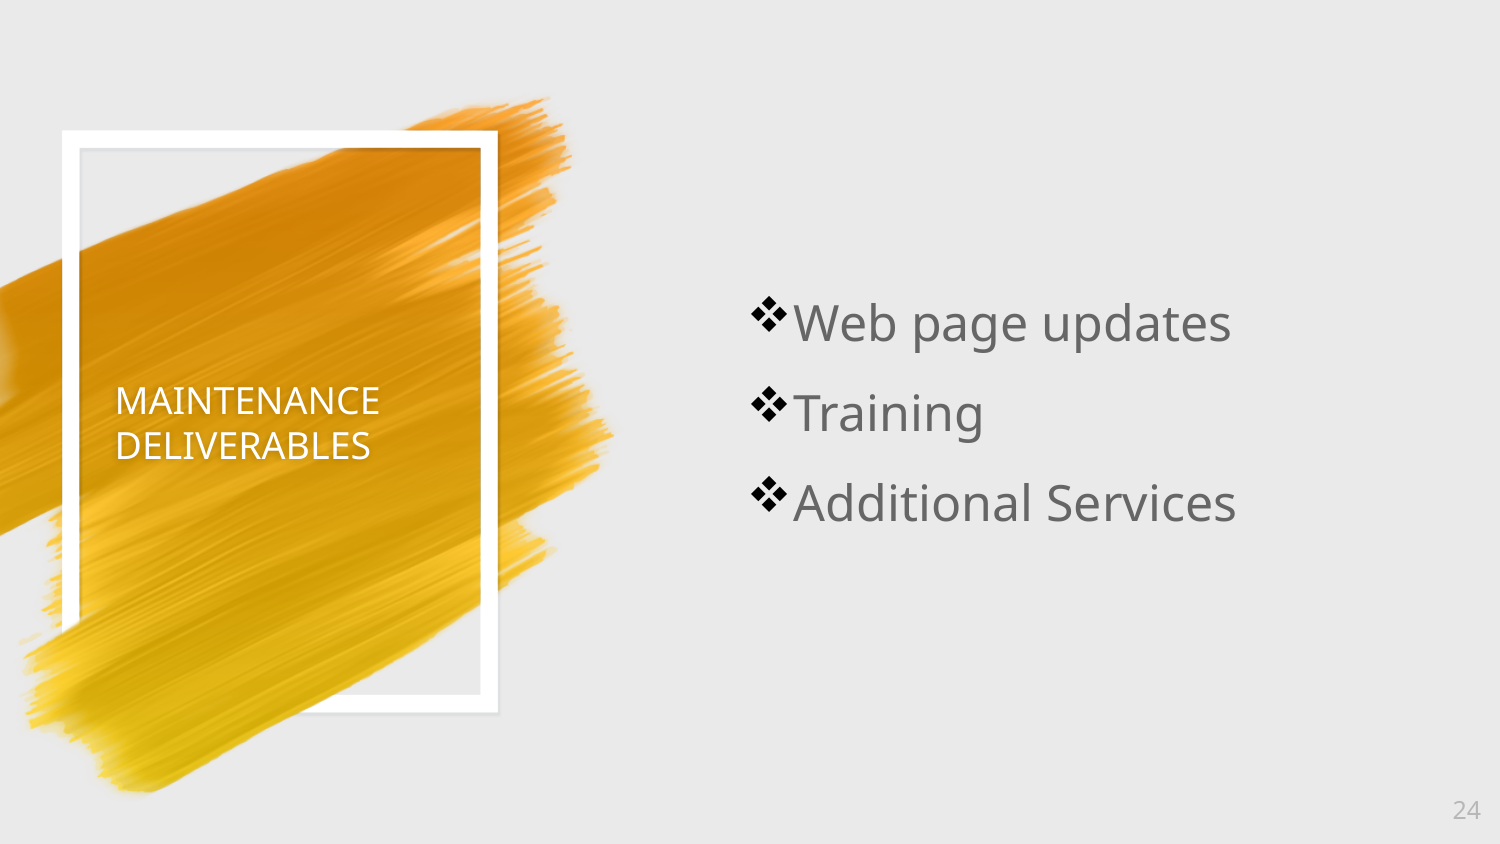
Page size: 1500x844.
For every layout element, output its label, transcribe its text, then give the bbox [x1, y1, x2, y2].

text_box Web page updates Training Additional Services [732, 253, 1315, 539]
picture [0, 0, 1500, 844]
slide_number 24 [1391, 779, 1482, 844]
title MAINTENANCE DELIVERABLES [114, 149, 447, 696]
